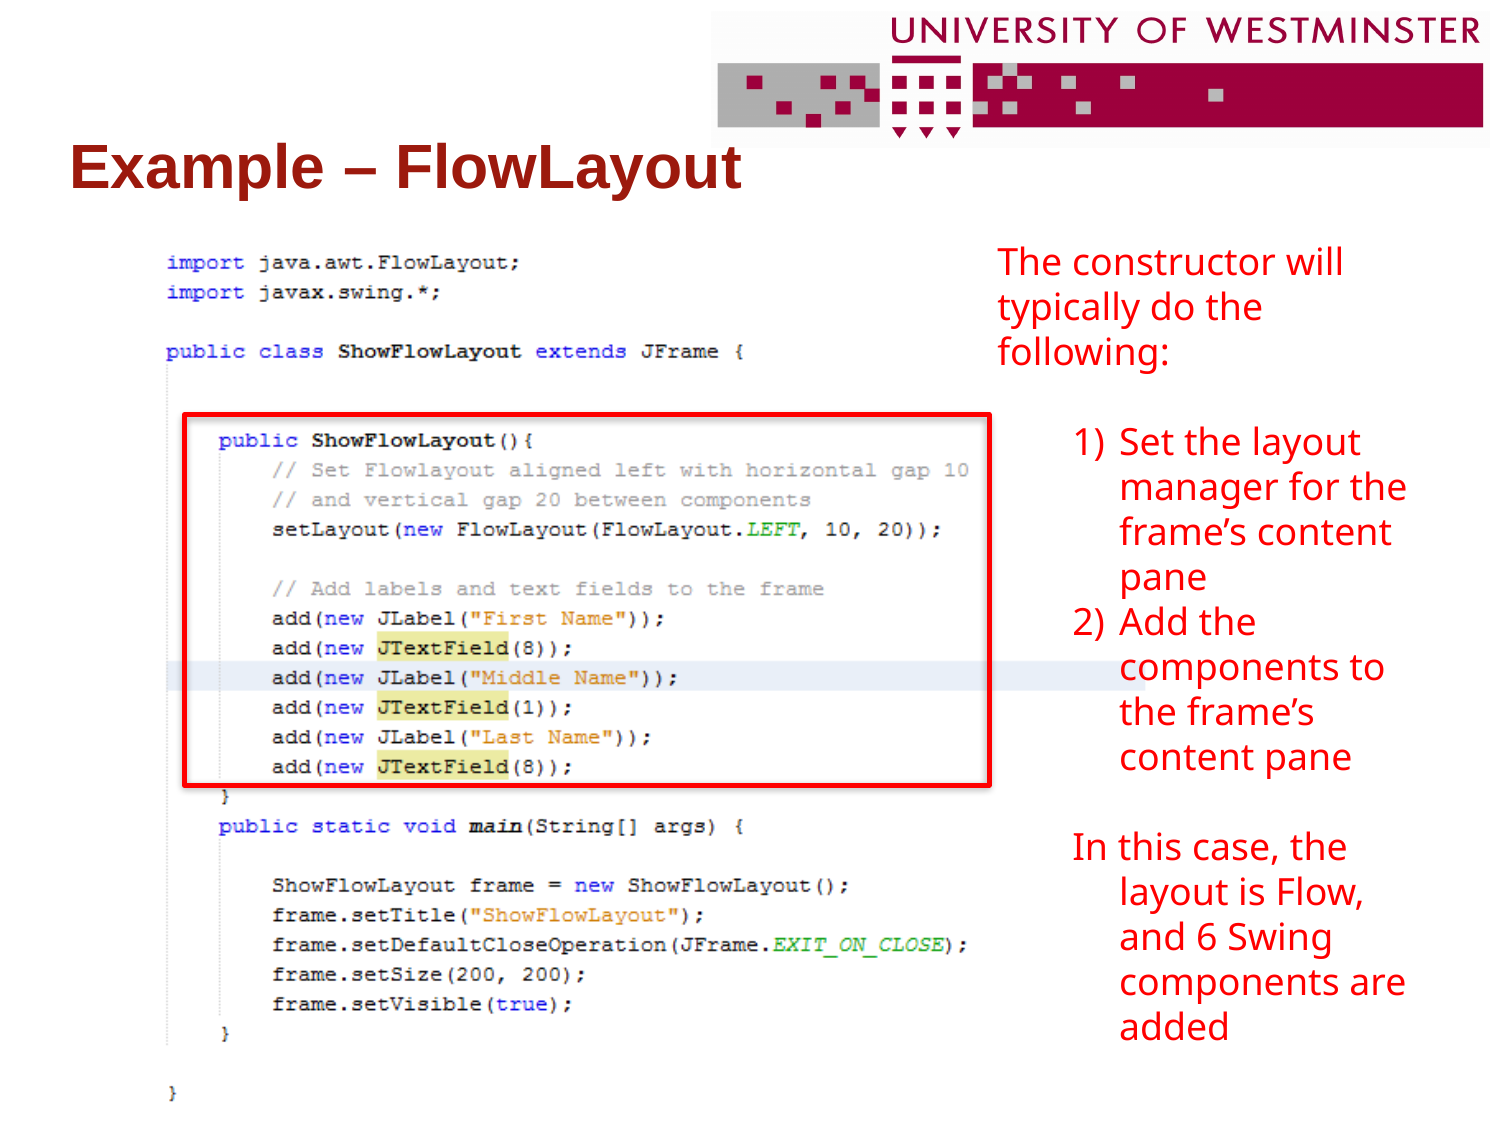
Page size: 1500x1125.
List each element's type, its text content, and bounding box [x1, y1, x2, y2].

picture [153, 226, 1146, 1125]
title Example – FlowLayout [53, 118, 1448, 227]
text_box The constructor will typically do the following: Set the layout manager for the frame’s content pane Add the components to the frame’s content pane In this case, the layout is Flow, and 6 Swing components are added [1148, 230, 1447, 1056]
picture [711, 11, 1490, 148]
